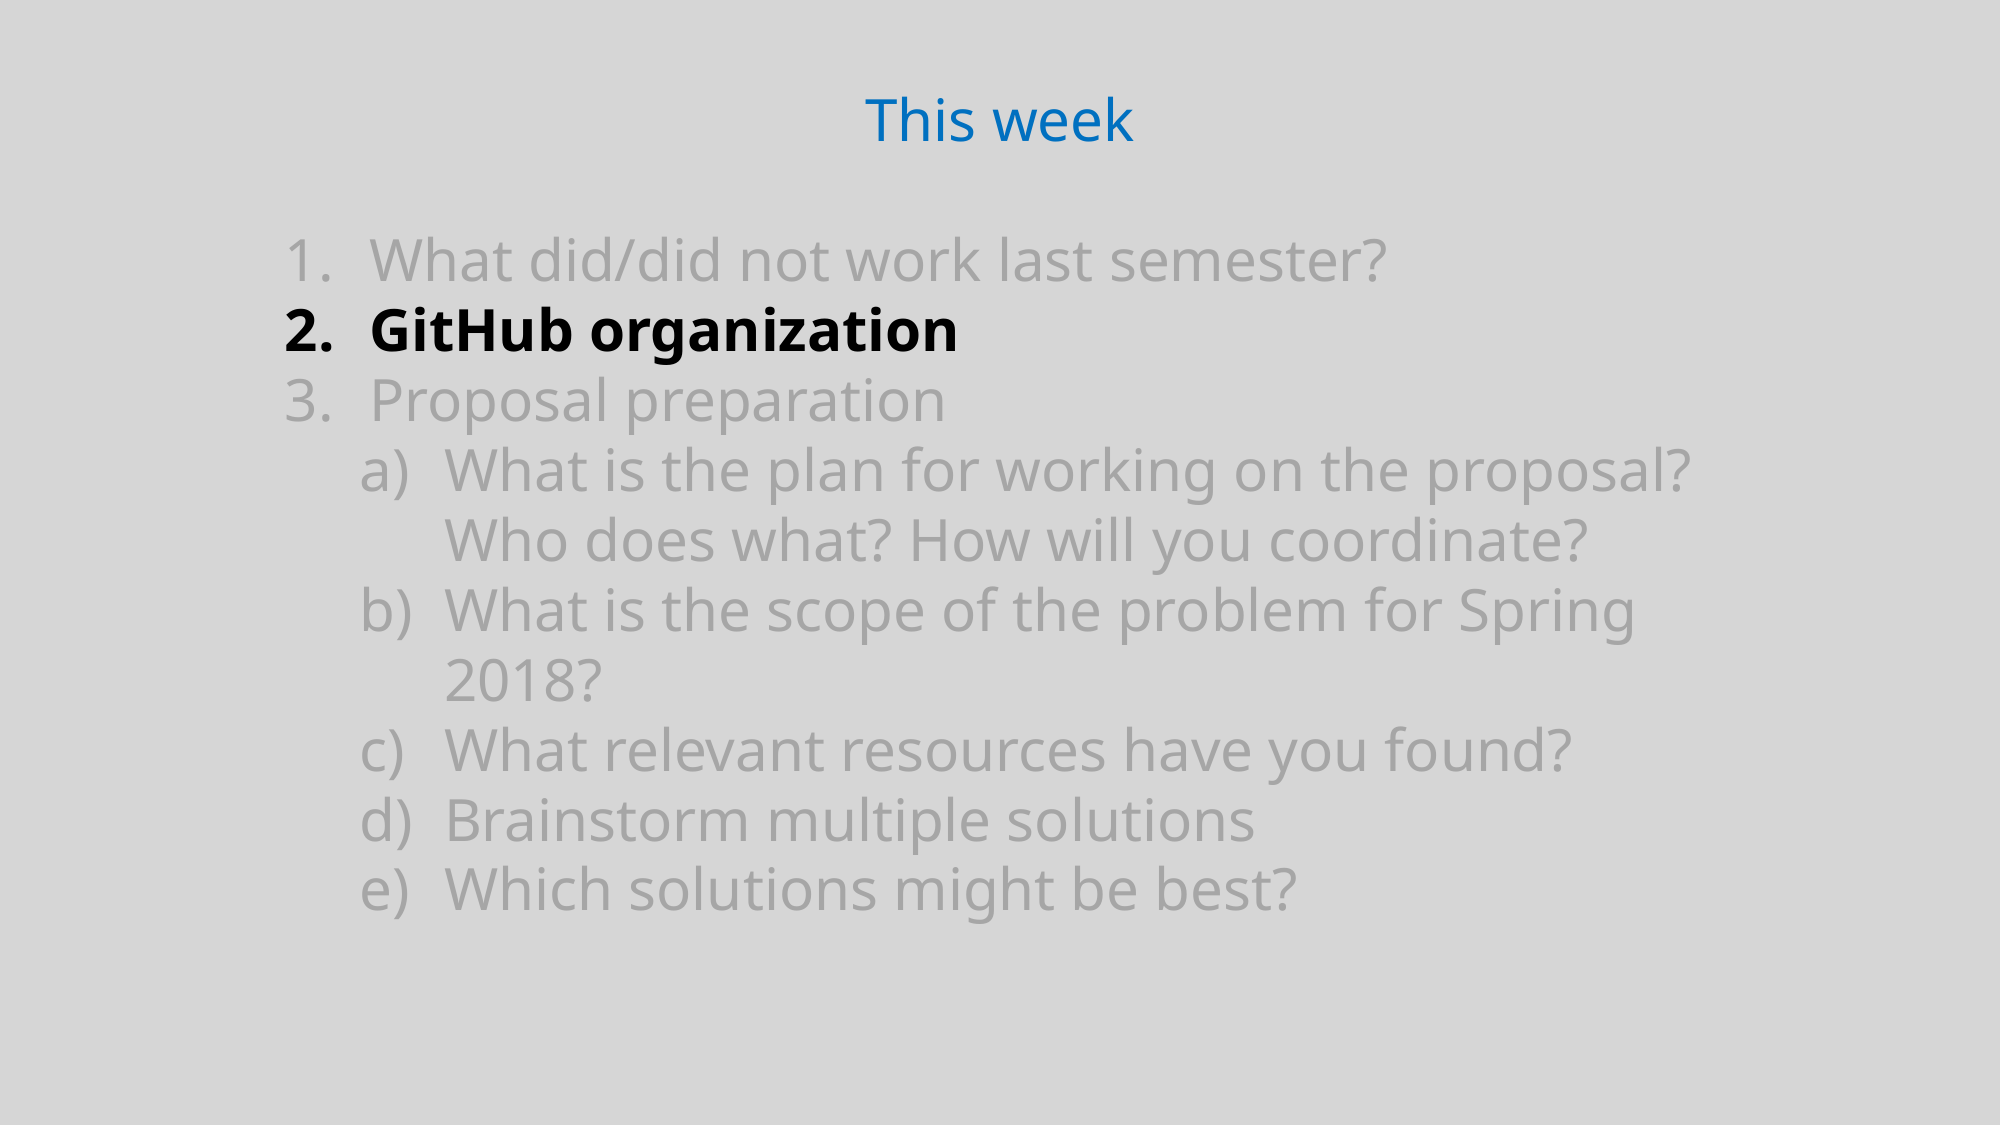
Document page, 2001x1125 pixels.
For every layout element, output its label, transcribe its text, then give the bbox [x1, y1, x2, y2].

text_box This week What did/did not work last semester? GitHub organization Proposal preparation What is the plan for working on the proposal? Who does what? How will you coordinate? What is the scope of the problem for Spring 2018? What relevant resources have you found? Brainstorm multiple solutions Which solutions might be best? [270, 75, 1730, 930]
